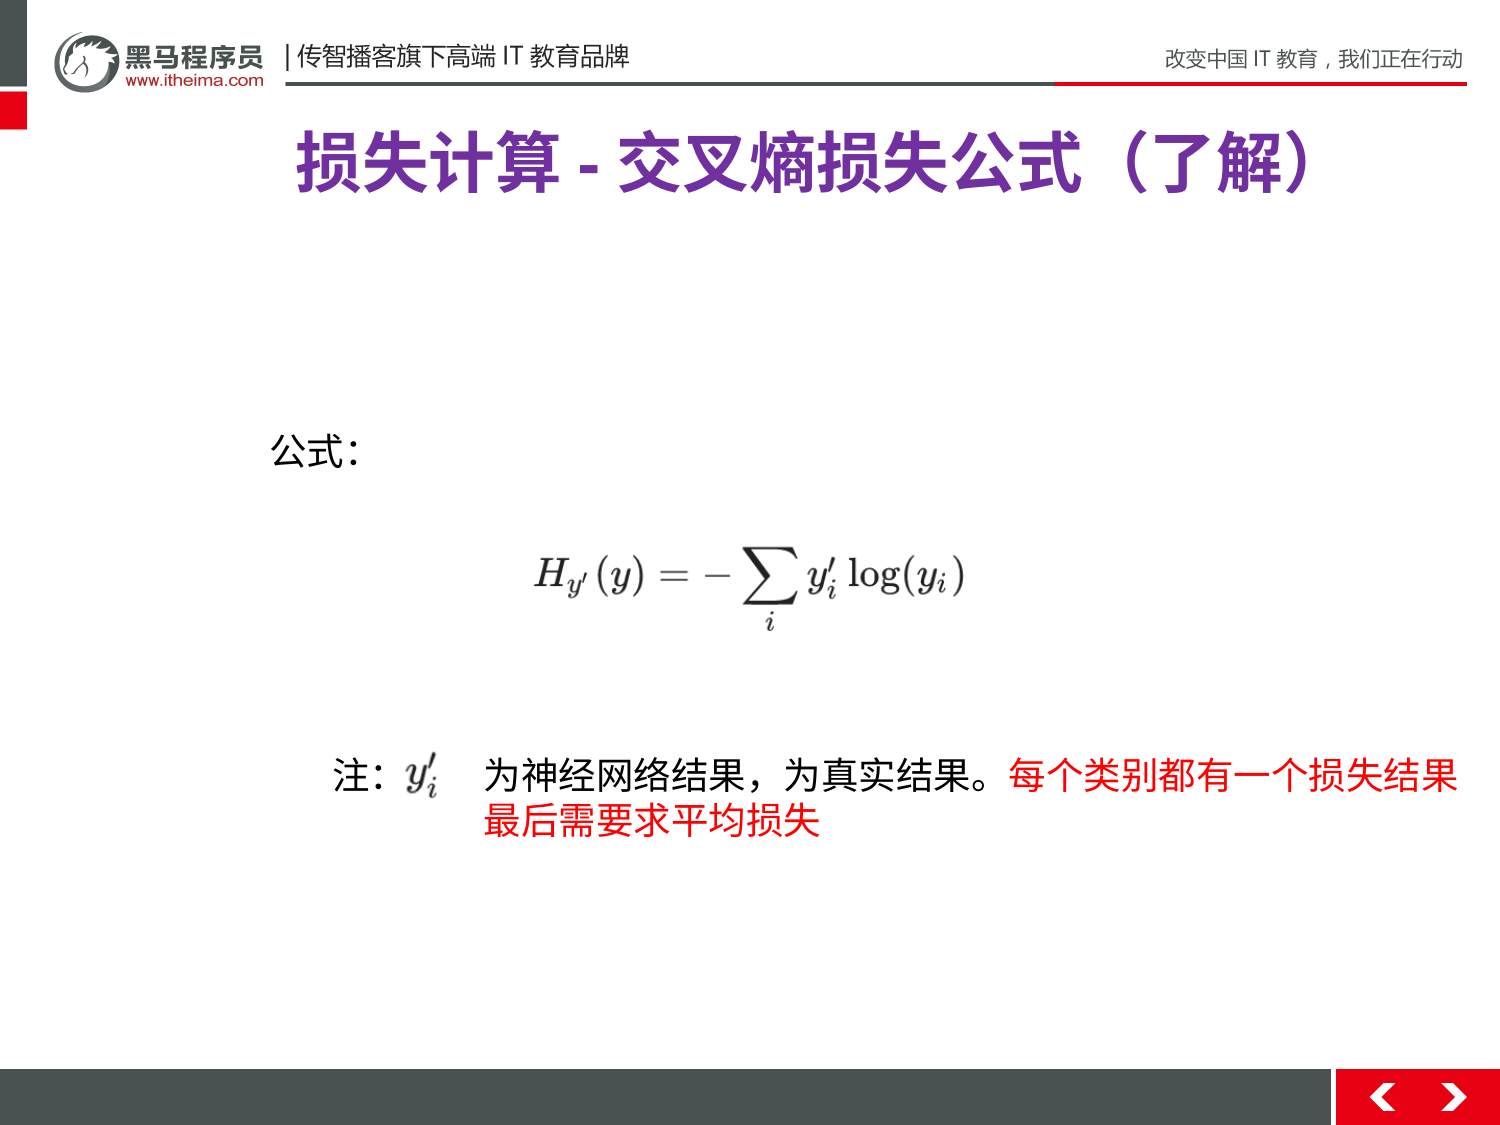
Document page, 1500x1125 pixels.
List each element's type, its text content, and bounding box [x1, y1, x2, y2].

text_box 公式： [254, 420, 397, 481]
text_box 注： [317, 744, 393, 805]
picture [0, 0, 1500, 1125]
text_box 损失计算-交叉熵损失公式（了解） [280, 113, 1366, 209]
